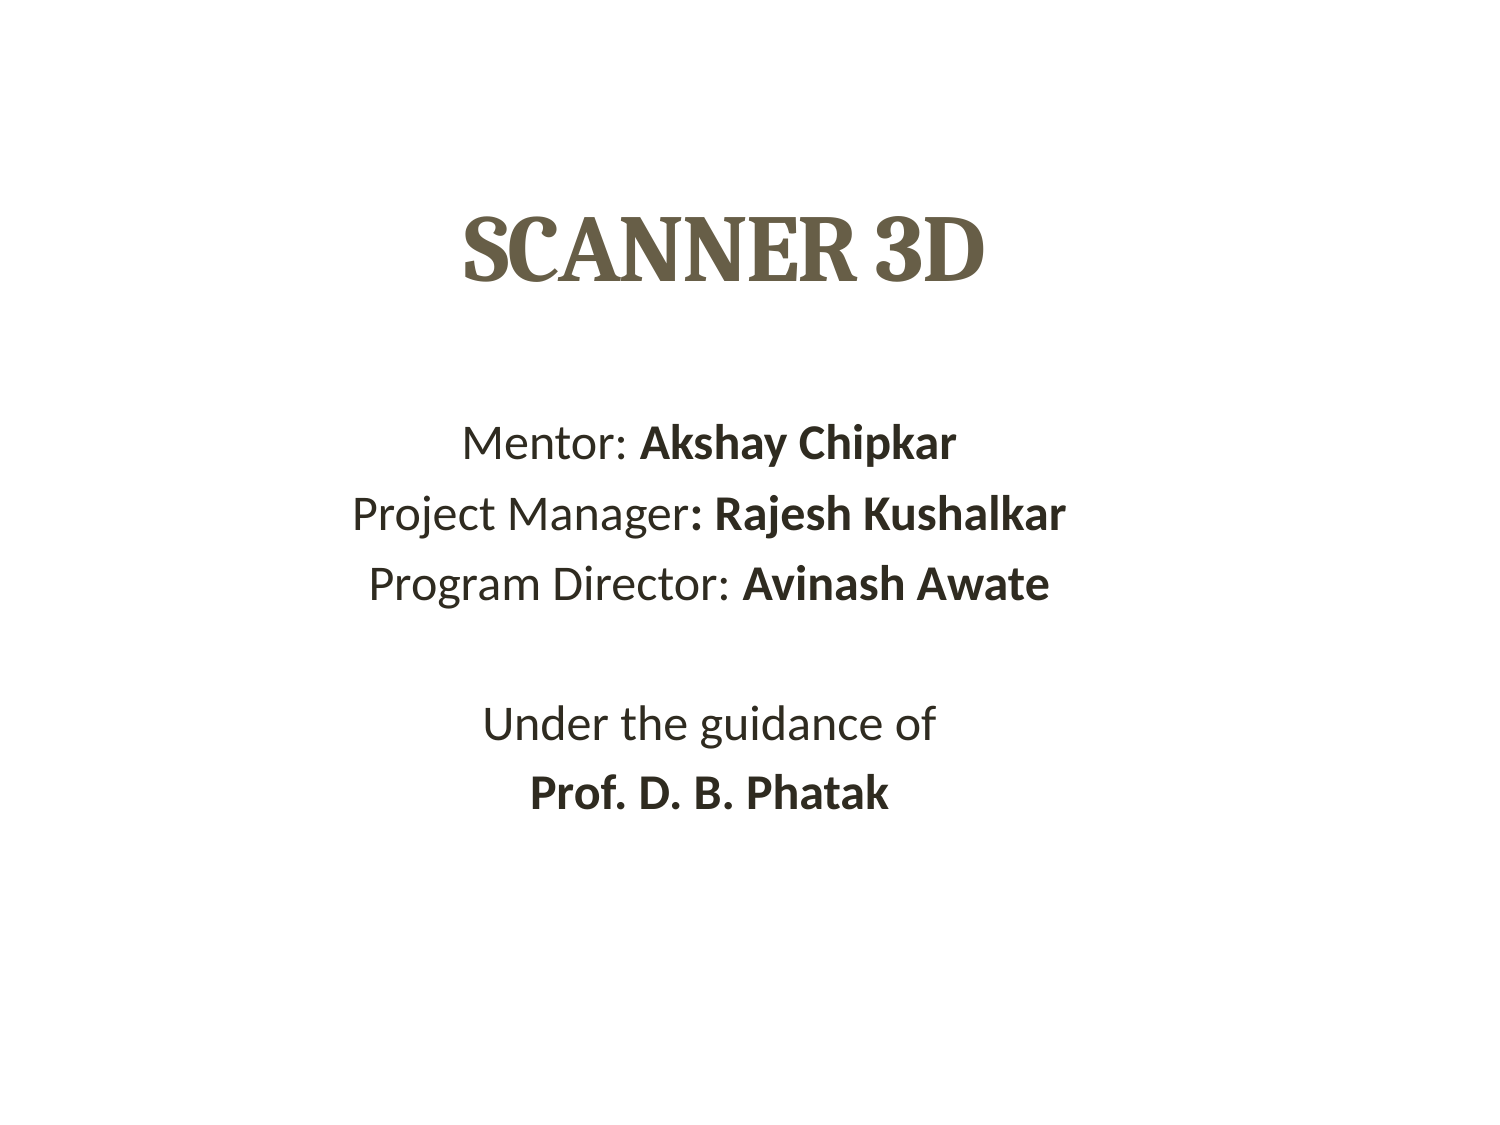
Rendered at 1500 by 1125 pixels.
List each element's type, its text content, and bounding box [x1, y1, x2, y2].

list Mentor: Akshay Chipkar Project Manager: Rajesh Kushalkar Program Director: Avinash Awate Under the guidance of Prof. D. B. Phatak [75, 262, 1325, 1050]
title SCANNER 3D [100, 149, 1351, 337]
